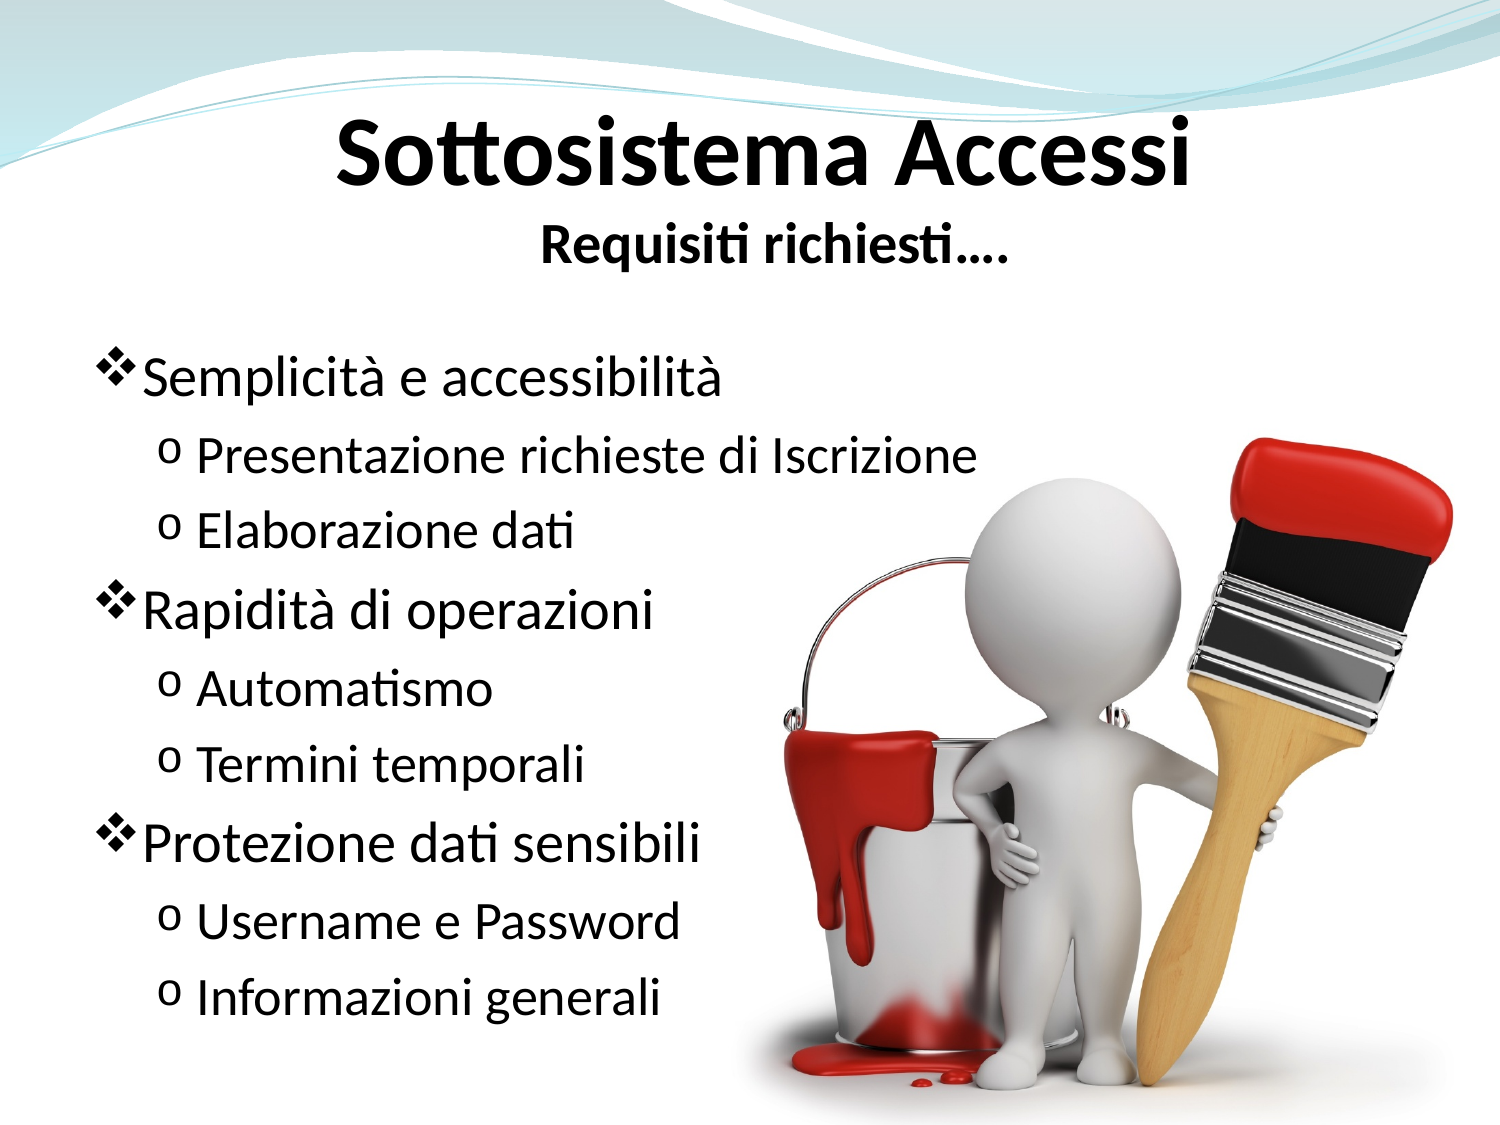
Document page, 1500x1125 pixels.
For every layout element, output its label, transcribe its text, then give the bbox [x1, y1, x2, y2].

text_box Sottosistema Accessi Requisiti richiesti…. [320, 78, 1231, 328]
picture [701, 373, 1500, 1125]
text_box Semplicità e accessibilità Presentazione richieste di Iscrizione Elaborazione dati Rapidità di operazioni Automatismo Termini temporali Protezione dati sensibili Username e Password Informazioni generali [76, 338, 1199, 1083]
text_box Architettura del Software Perché Three-Tier? [694, 374, 701, 1083]
